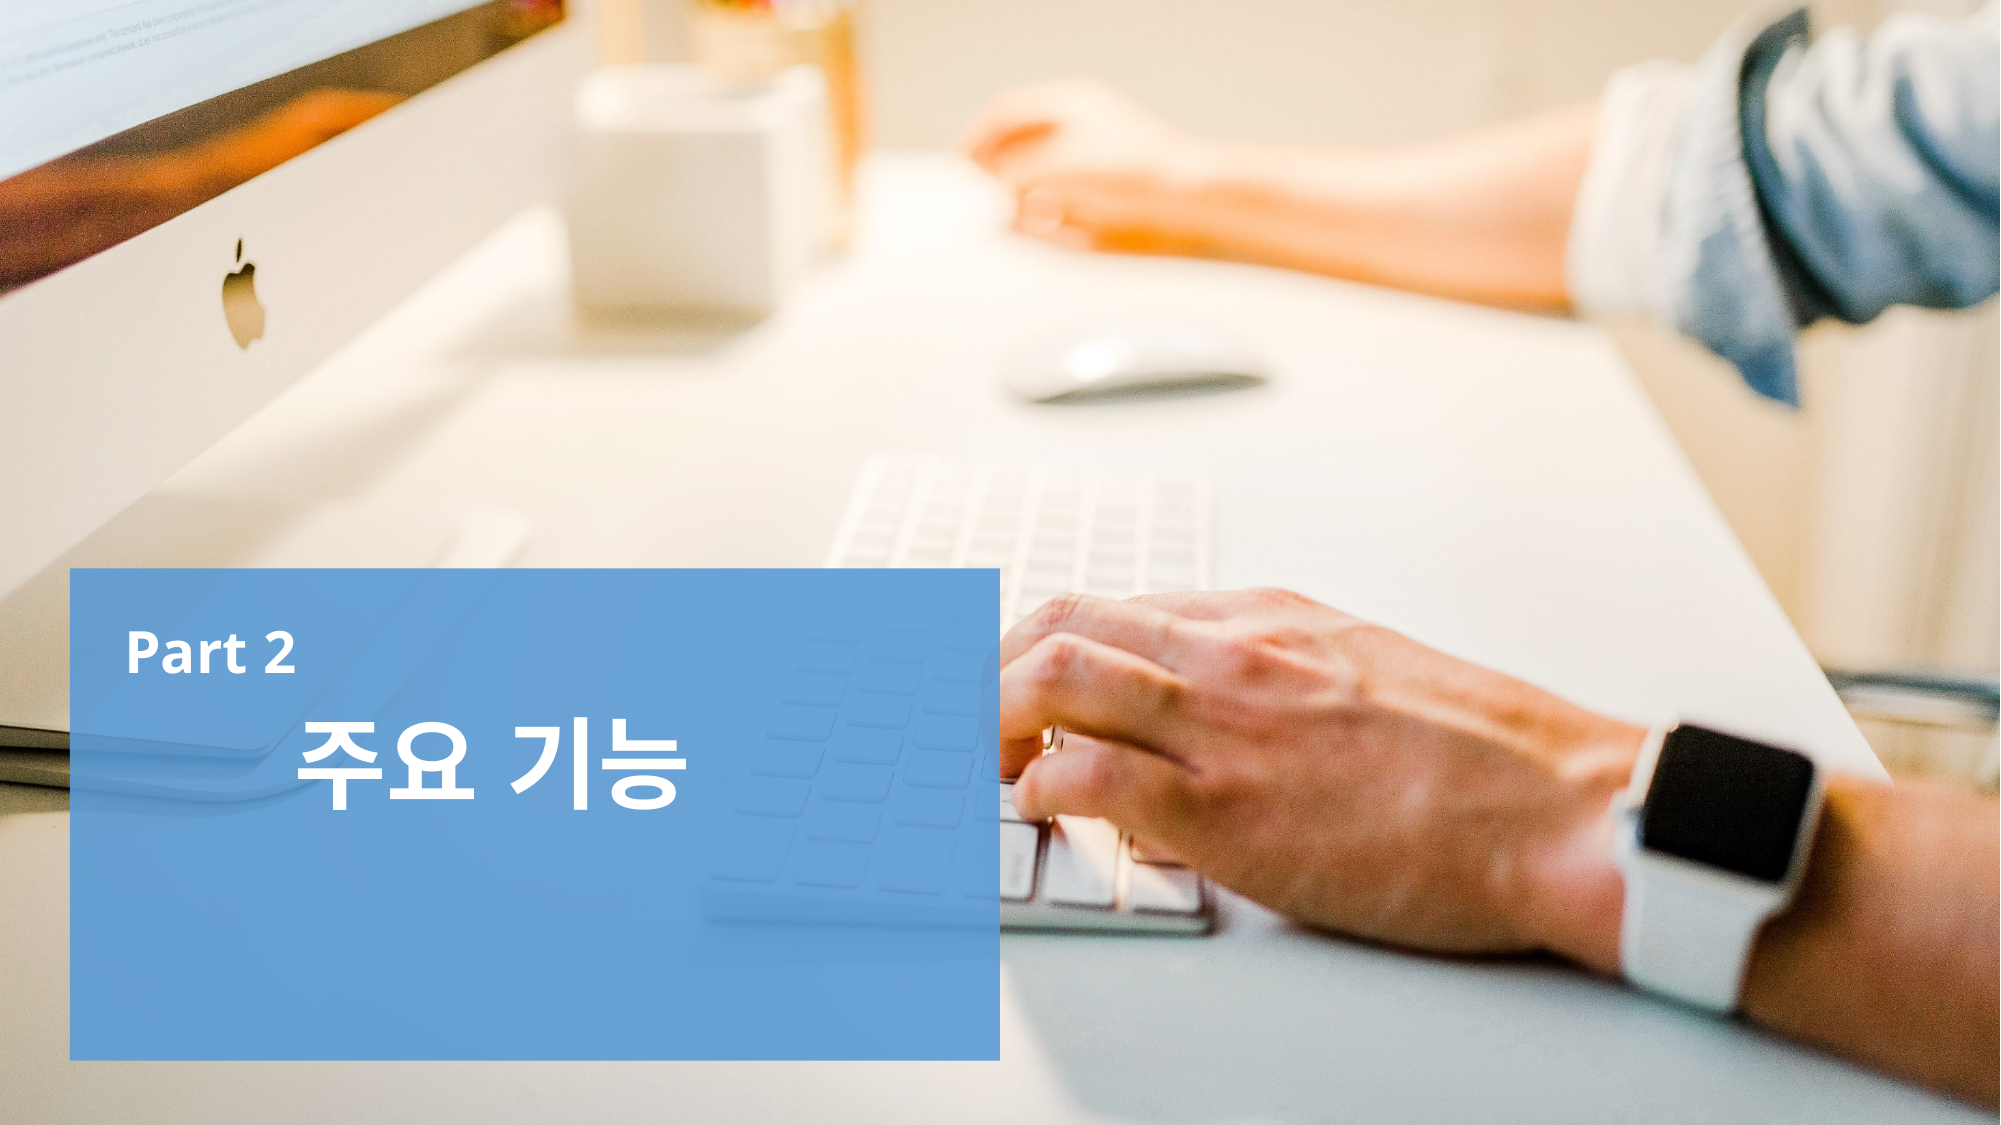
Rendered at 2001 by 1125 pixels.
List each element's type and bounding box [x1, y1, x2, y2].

text_box [69, 568, 1000, 1061]
picture [0, 0, 2000, 1125]
